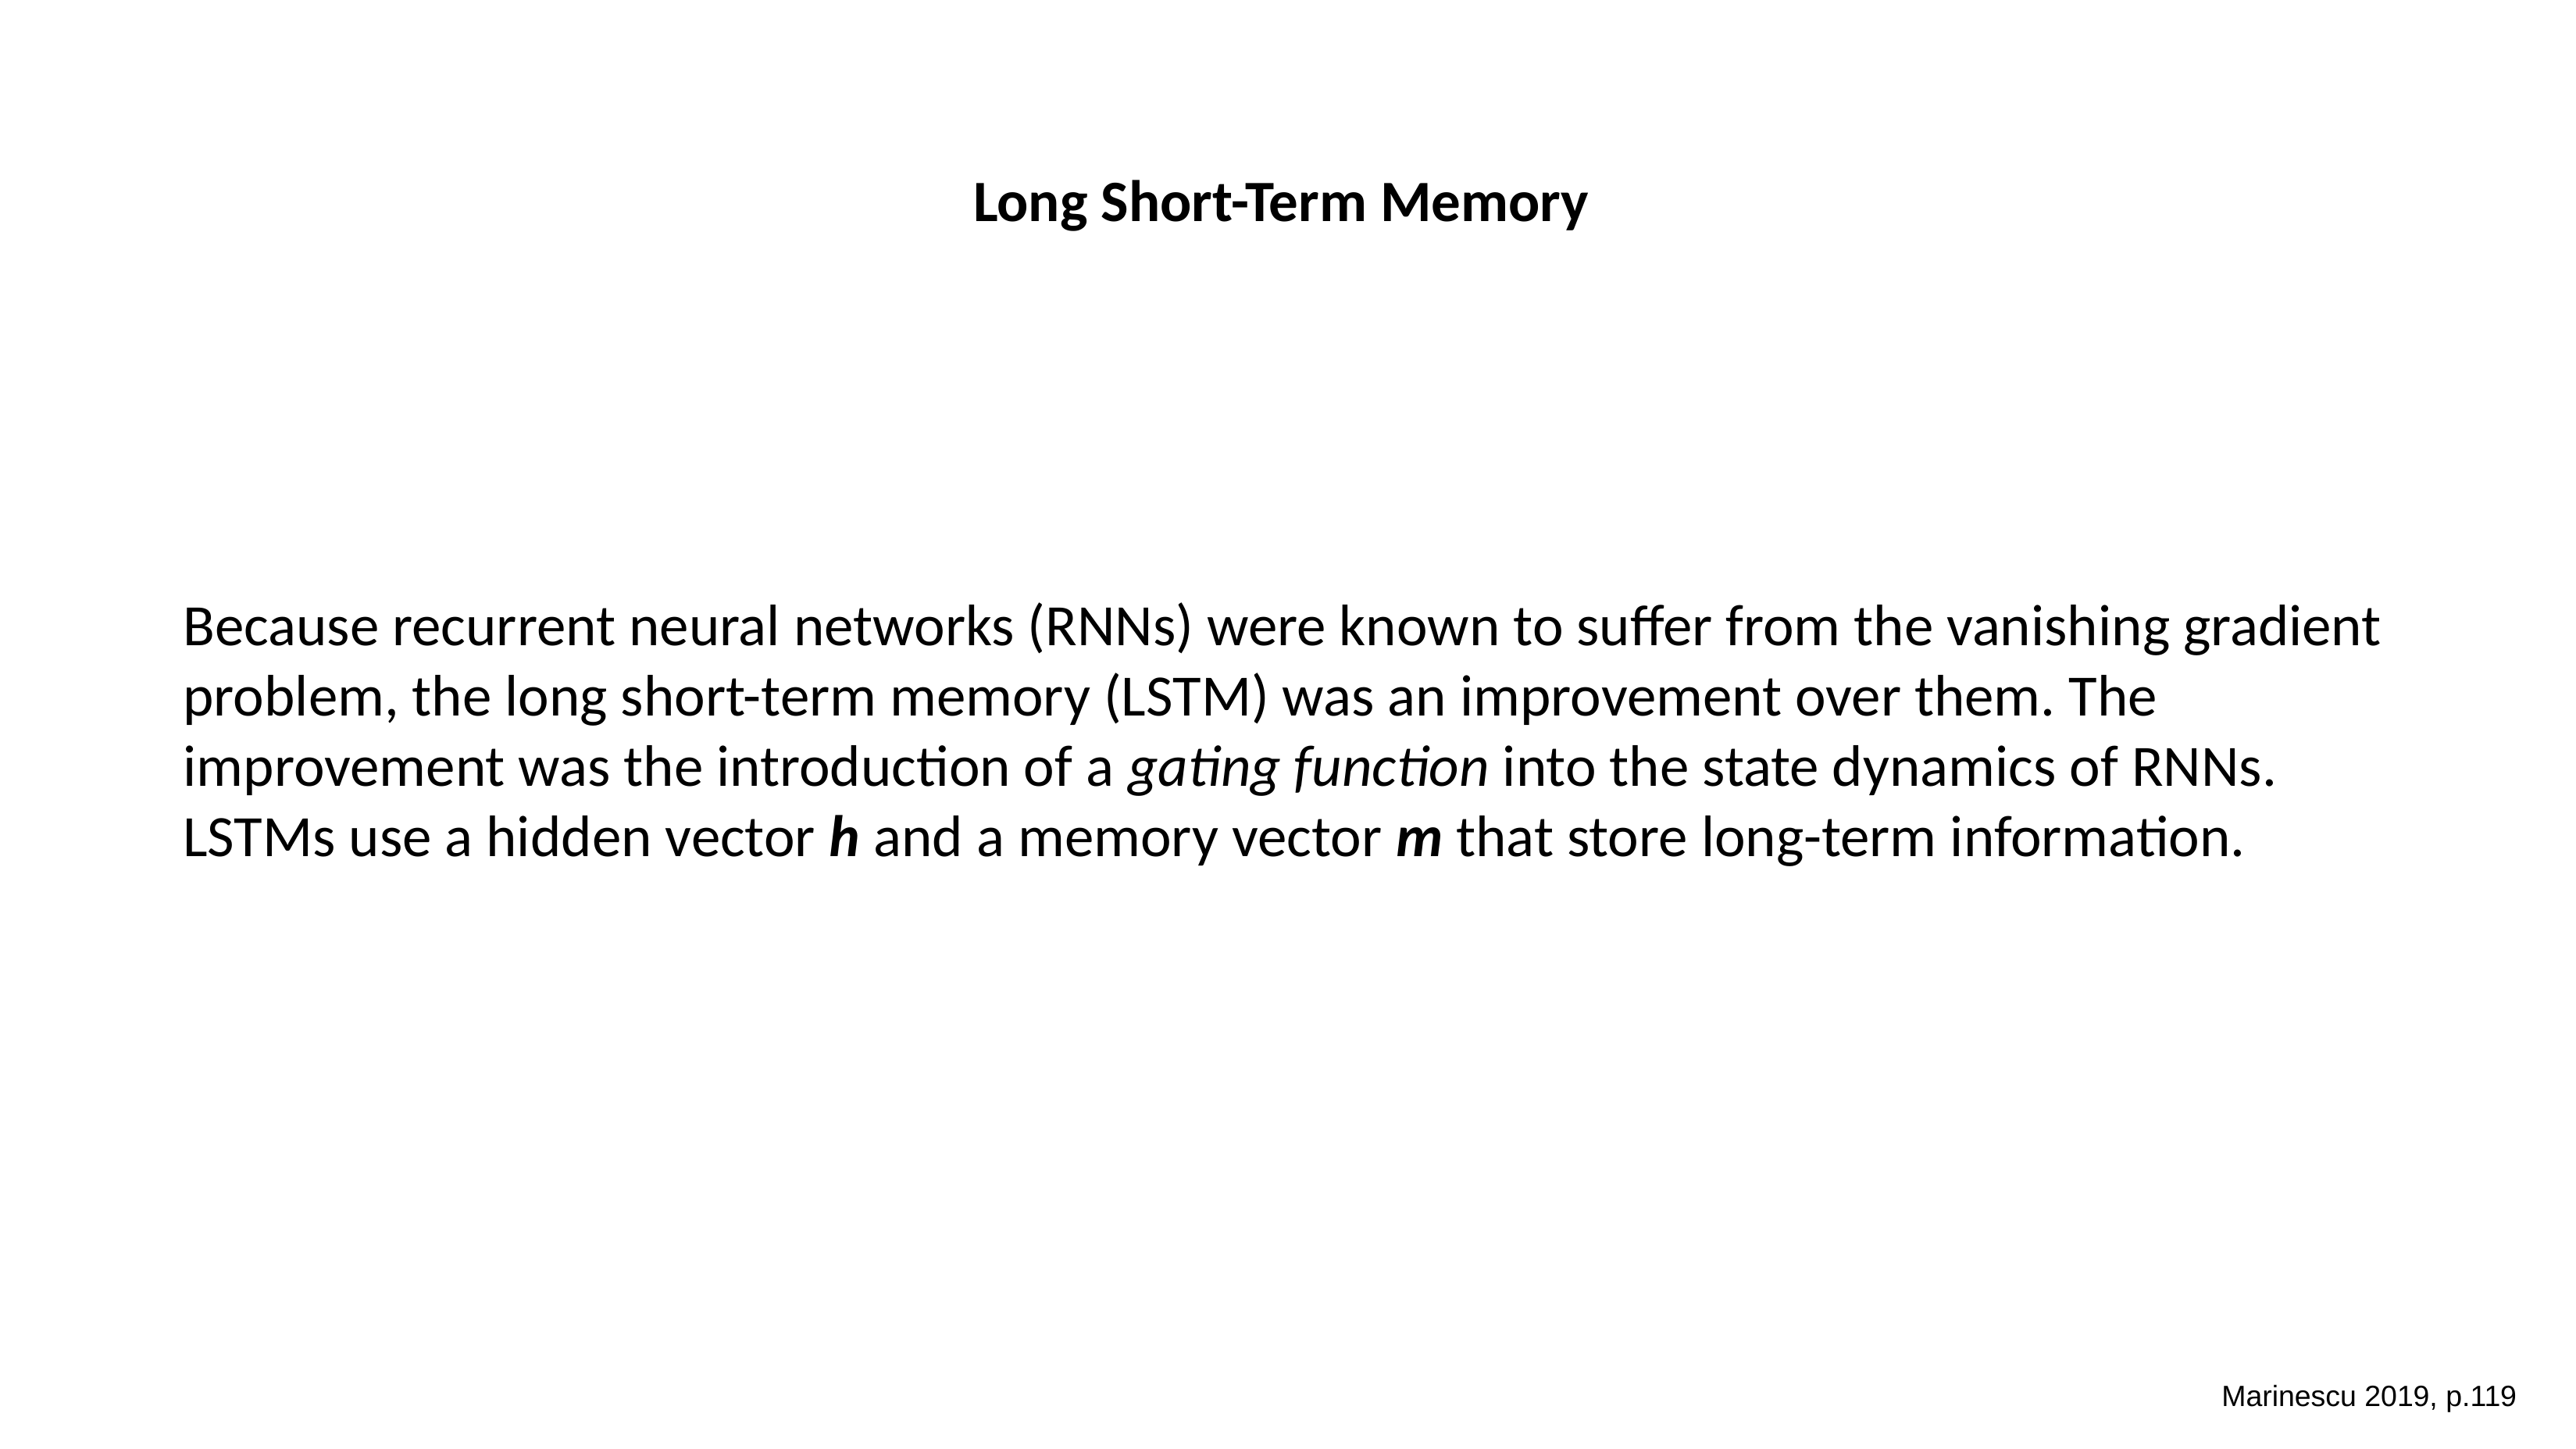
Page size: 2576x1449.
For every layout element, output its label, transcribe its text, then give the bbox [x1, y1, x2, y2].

text_box Because recurrent neural networks (RNNs) were known to suffer from the vanishing gradient problem, the long short-term memory (LSTM) was an improvement over them. The improvement was the introduction of a gating function into the state dynamics of RNNs. LSTMs use a hidden vector h and a memory vector m that store long-term information. [177, 581, 2399, 875]
text_box Marinescu 2019, p.119 [2215, 1371, 2523, 1419]
text_box Long Short-Term Memory [177, 157, 2399, 240]
